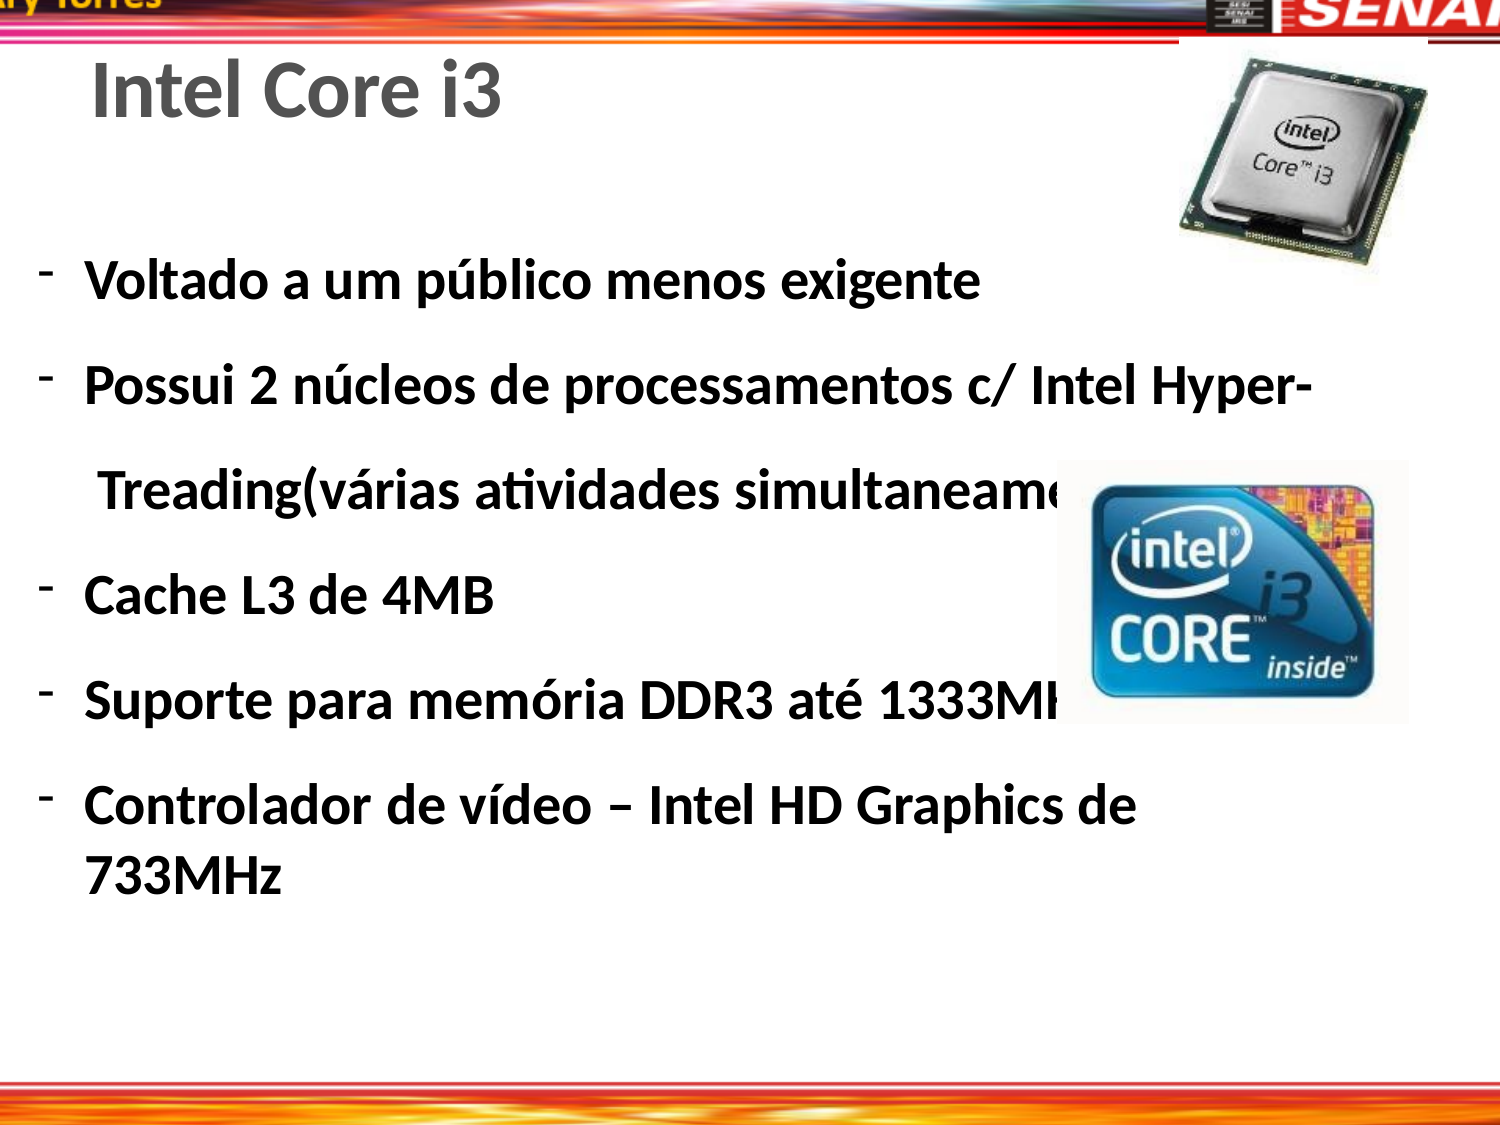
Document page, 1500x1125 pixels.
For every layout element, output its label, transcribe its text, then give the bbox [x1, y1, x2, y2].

picture [0, 0, 1500, 1125]
text_box Voltado a um público menos exigente Possui 2 núcleos de processamentos c/ Intel Hyper- Treading(várias atividades simultaneamente) Cache L3 de 4MB Suporte para memória DDR3 até 1333MHZ Controlador de vídeo – Intel HD Graphics de 733MHz [35, 204, 1362, 907]
title Intel Core i3 [88, 32, 509, 204]
